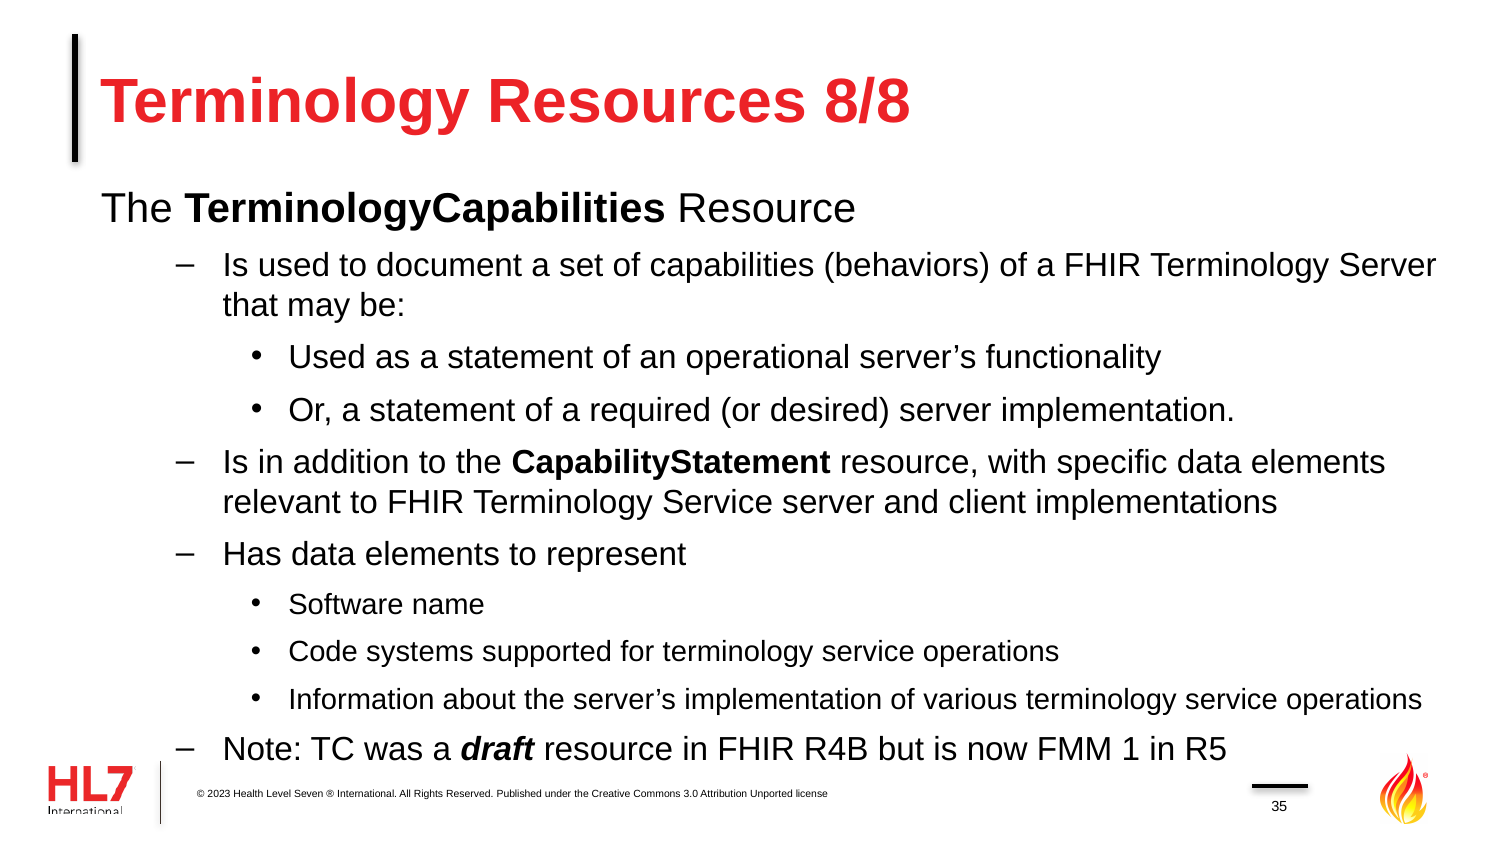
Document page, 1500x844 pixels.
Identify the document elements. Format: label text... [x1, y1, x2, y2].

list The TerminologyCapabilities Resource Is used to document a set of capabilities (behaviors) of a FHIR Terminology Server that may be: Used as a statement of an operational server’s functionality Or, a statement of a required (or desired) server implementation. Is in addition to the CapabilityStatement resource, with specific data elements relevant to FHIR Terminology Service server and client implementations Has data elements to represent Software name Code systems supported for terminology service operations Information about the server’s implementation of various terminology service operations Note: TC was a draft resource in FHIR R4B but is now FMM 1 in R5 [100, 180, 1451, 765]
picture [1380, 765, 1428, 824]
slide_number 35 [1257, 788, 1302, 815]
title Terminology Resources 8/8 [100, 33, 1451, 163]
footer © 2023 Health Level Seven ® International. All Rights Reserved. Published under the Creative Commons 3.0 Attribution Unported license [196, 786, 941, 813]
